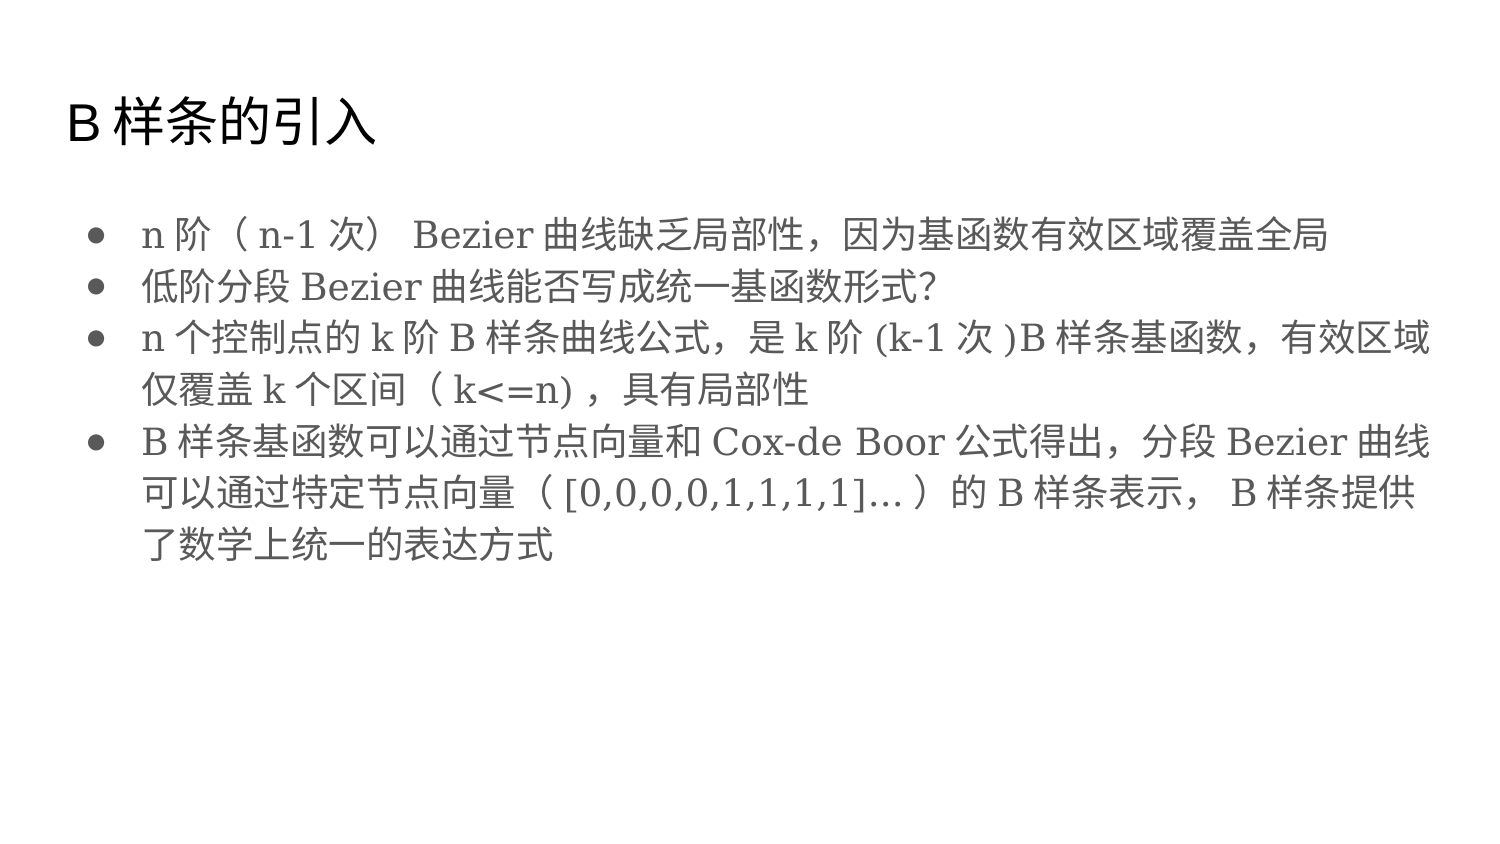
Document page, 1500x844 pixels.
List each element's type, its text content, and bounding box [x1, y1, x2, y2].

title B样条的引入 [51, 72, 1449, 167]
